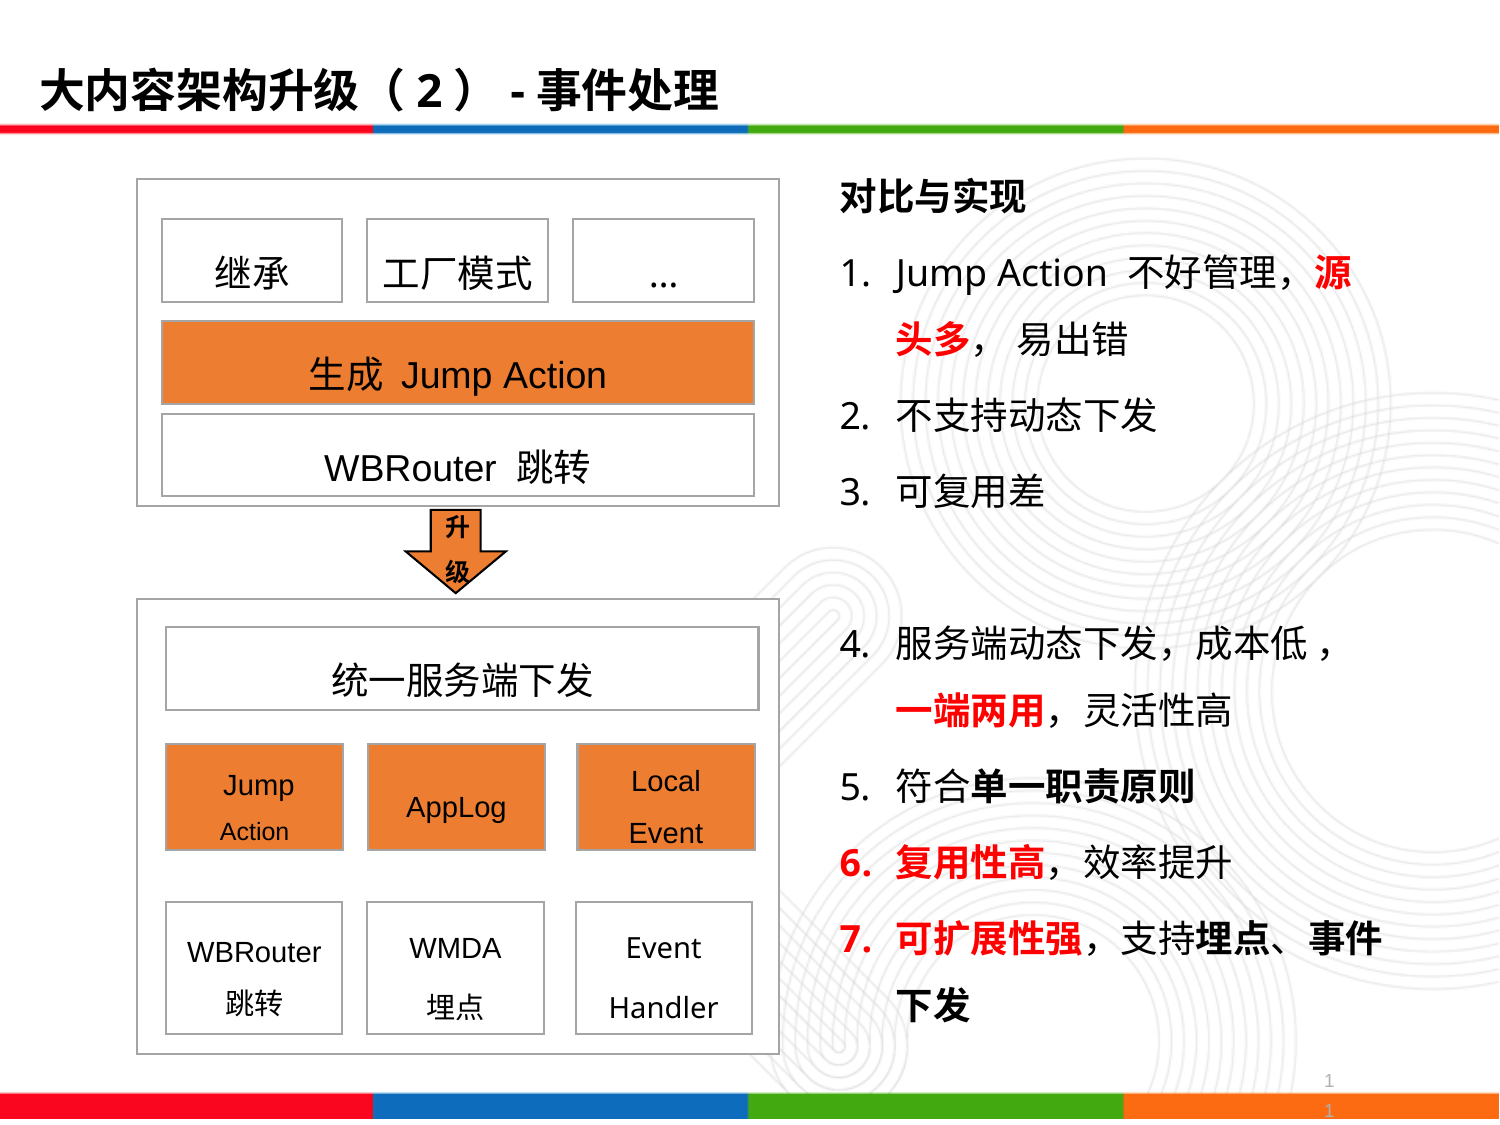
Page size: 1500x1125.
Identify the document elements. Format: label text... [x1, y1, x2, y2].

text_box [136, 179, 779, 1055]
text_box 对比与实现 Jump Action 不好管理，源头多， 易出错 不支持动态下发 可复用差 服务端动态下发，成本低 ，一端两用，灵活性高 符合单一职责原则 复用性高，效率提升 可扩展性强，支持埋点、事件下发 [824, 1119, 1400, 1125]
picture [0, 0, 1499, 1119]
